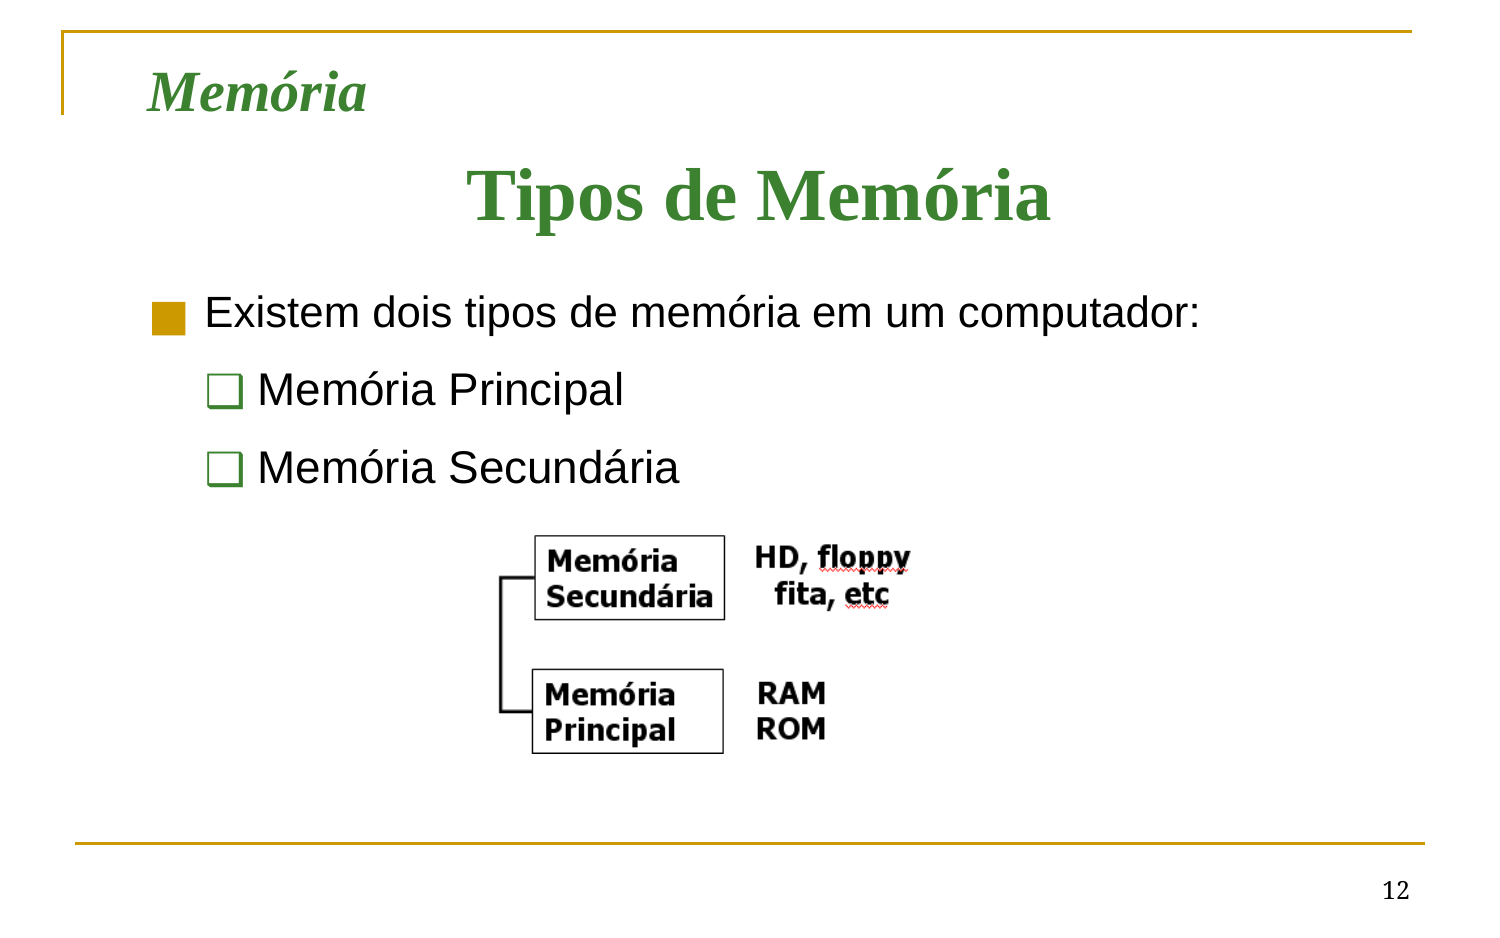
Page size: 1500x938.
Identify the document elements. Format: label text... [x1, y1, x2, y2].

text_box Tipos de Memória [128, 137, 1391, 226]
text_box ‹#› [1074, 853, 1425, 916]
text_box Memória [132, 45, 1395, 117]
text_box Existem dois tipos de memória em um computador: Memória Principal Memória Secundária [133, 276, 1428, 504]
picture [498, 534, 946, 754]
